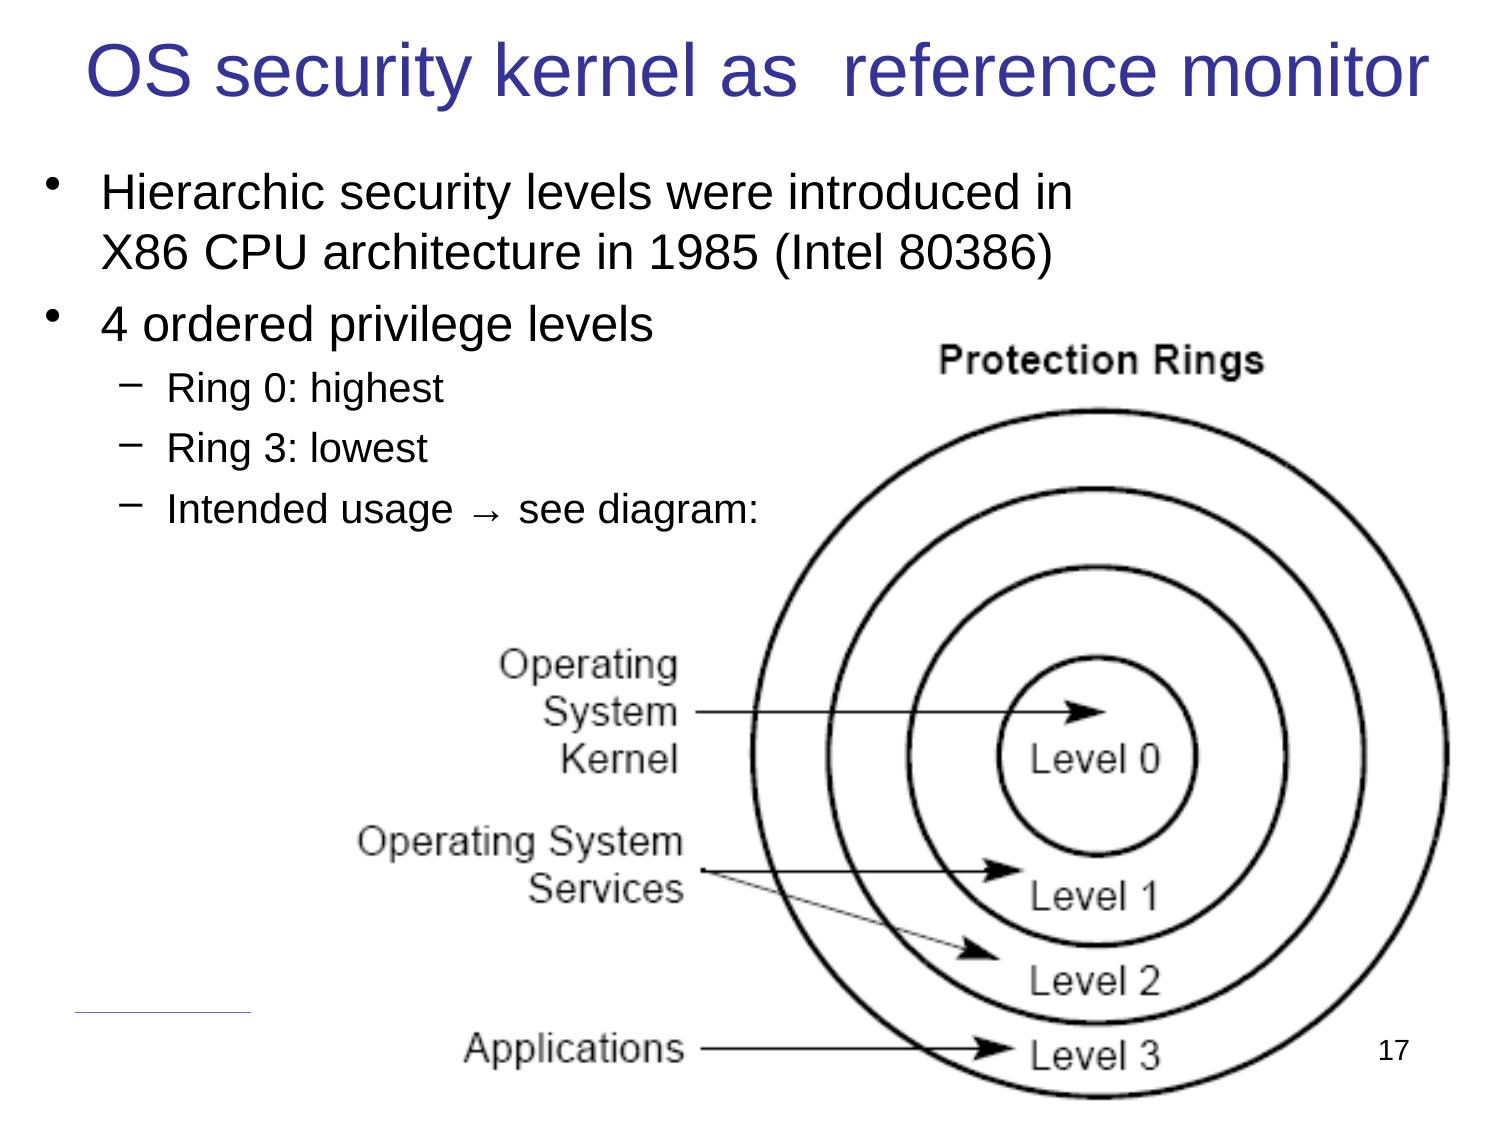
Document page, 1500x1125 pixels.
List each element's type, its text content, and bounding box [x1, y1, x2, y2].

text_box Hierarchic security levels were introduced in X86 CPU architecture in 1985 (Intel 80386) 4 ordered privilege levels Ring 0: highest Ring 3: lowest Intended usage → see diagram: [42, 157, 1079, 532]
picture [251, 305, 1500, 1113]
title OS security kernel as reference monitor [83, 18, 1432, 209]
